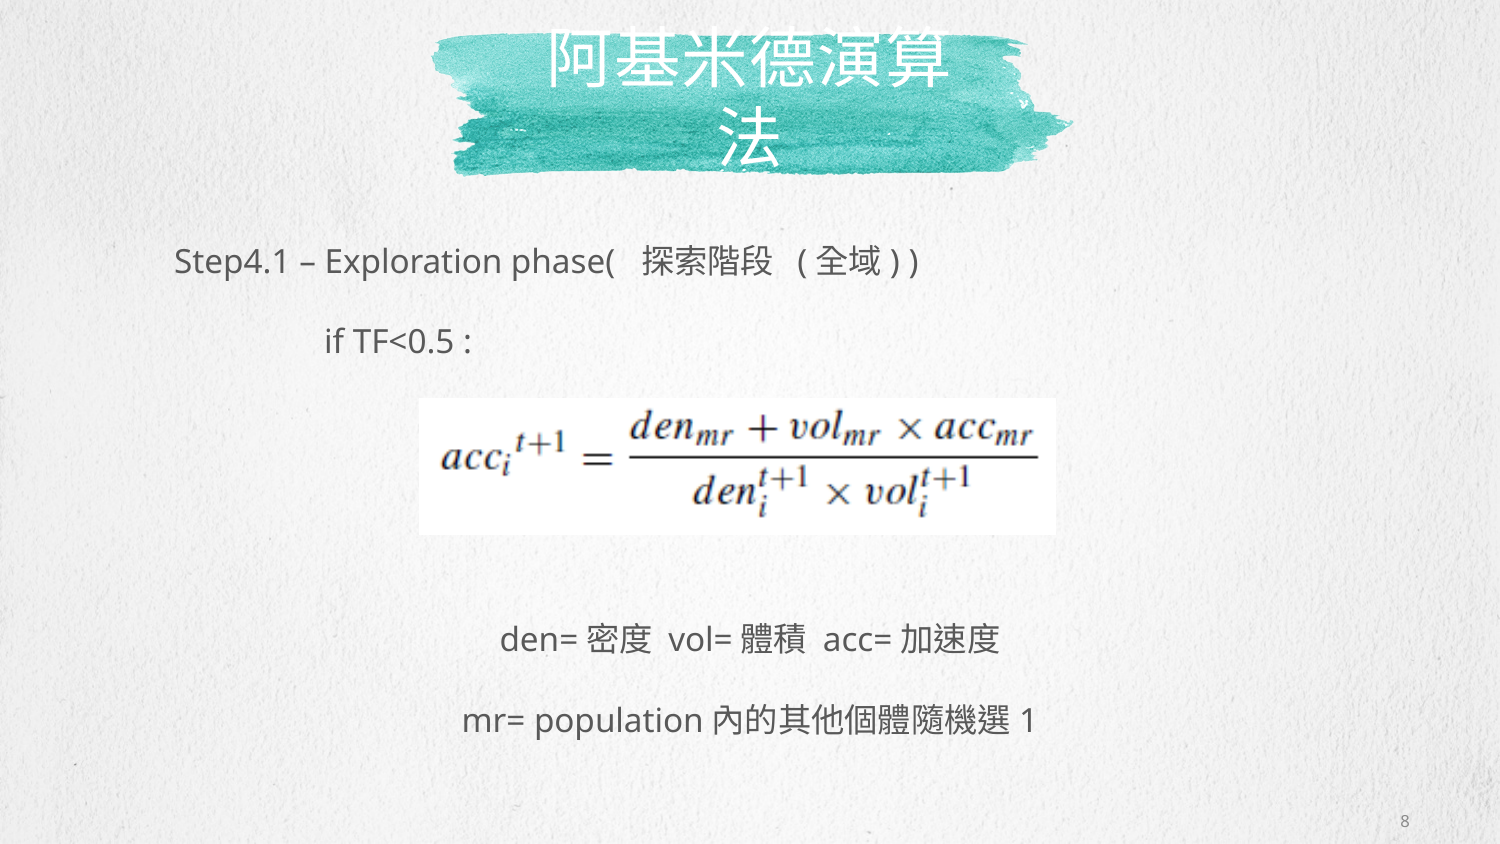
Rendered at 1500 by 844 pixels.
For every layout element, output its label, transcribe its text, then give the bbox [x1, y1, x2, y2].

text_box Step4.1 – Exploration phase( 探索階段 (全域) ) if TF<0.5 : [159, 232, 1329, 399]
slide_number 8 [1074, 799, 1425, 844]
text_box den=密度 vol=體積 acc=加速度 mr= population內的其他個體隨機選1 [218, 610, 1282, 759]
title 阿基米德演算法 [520, 37, 980, 154]
picture [0, 0, 1500, 844]
